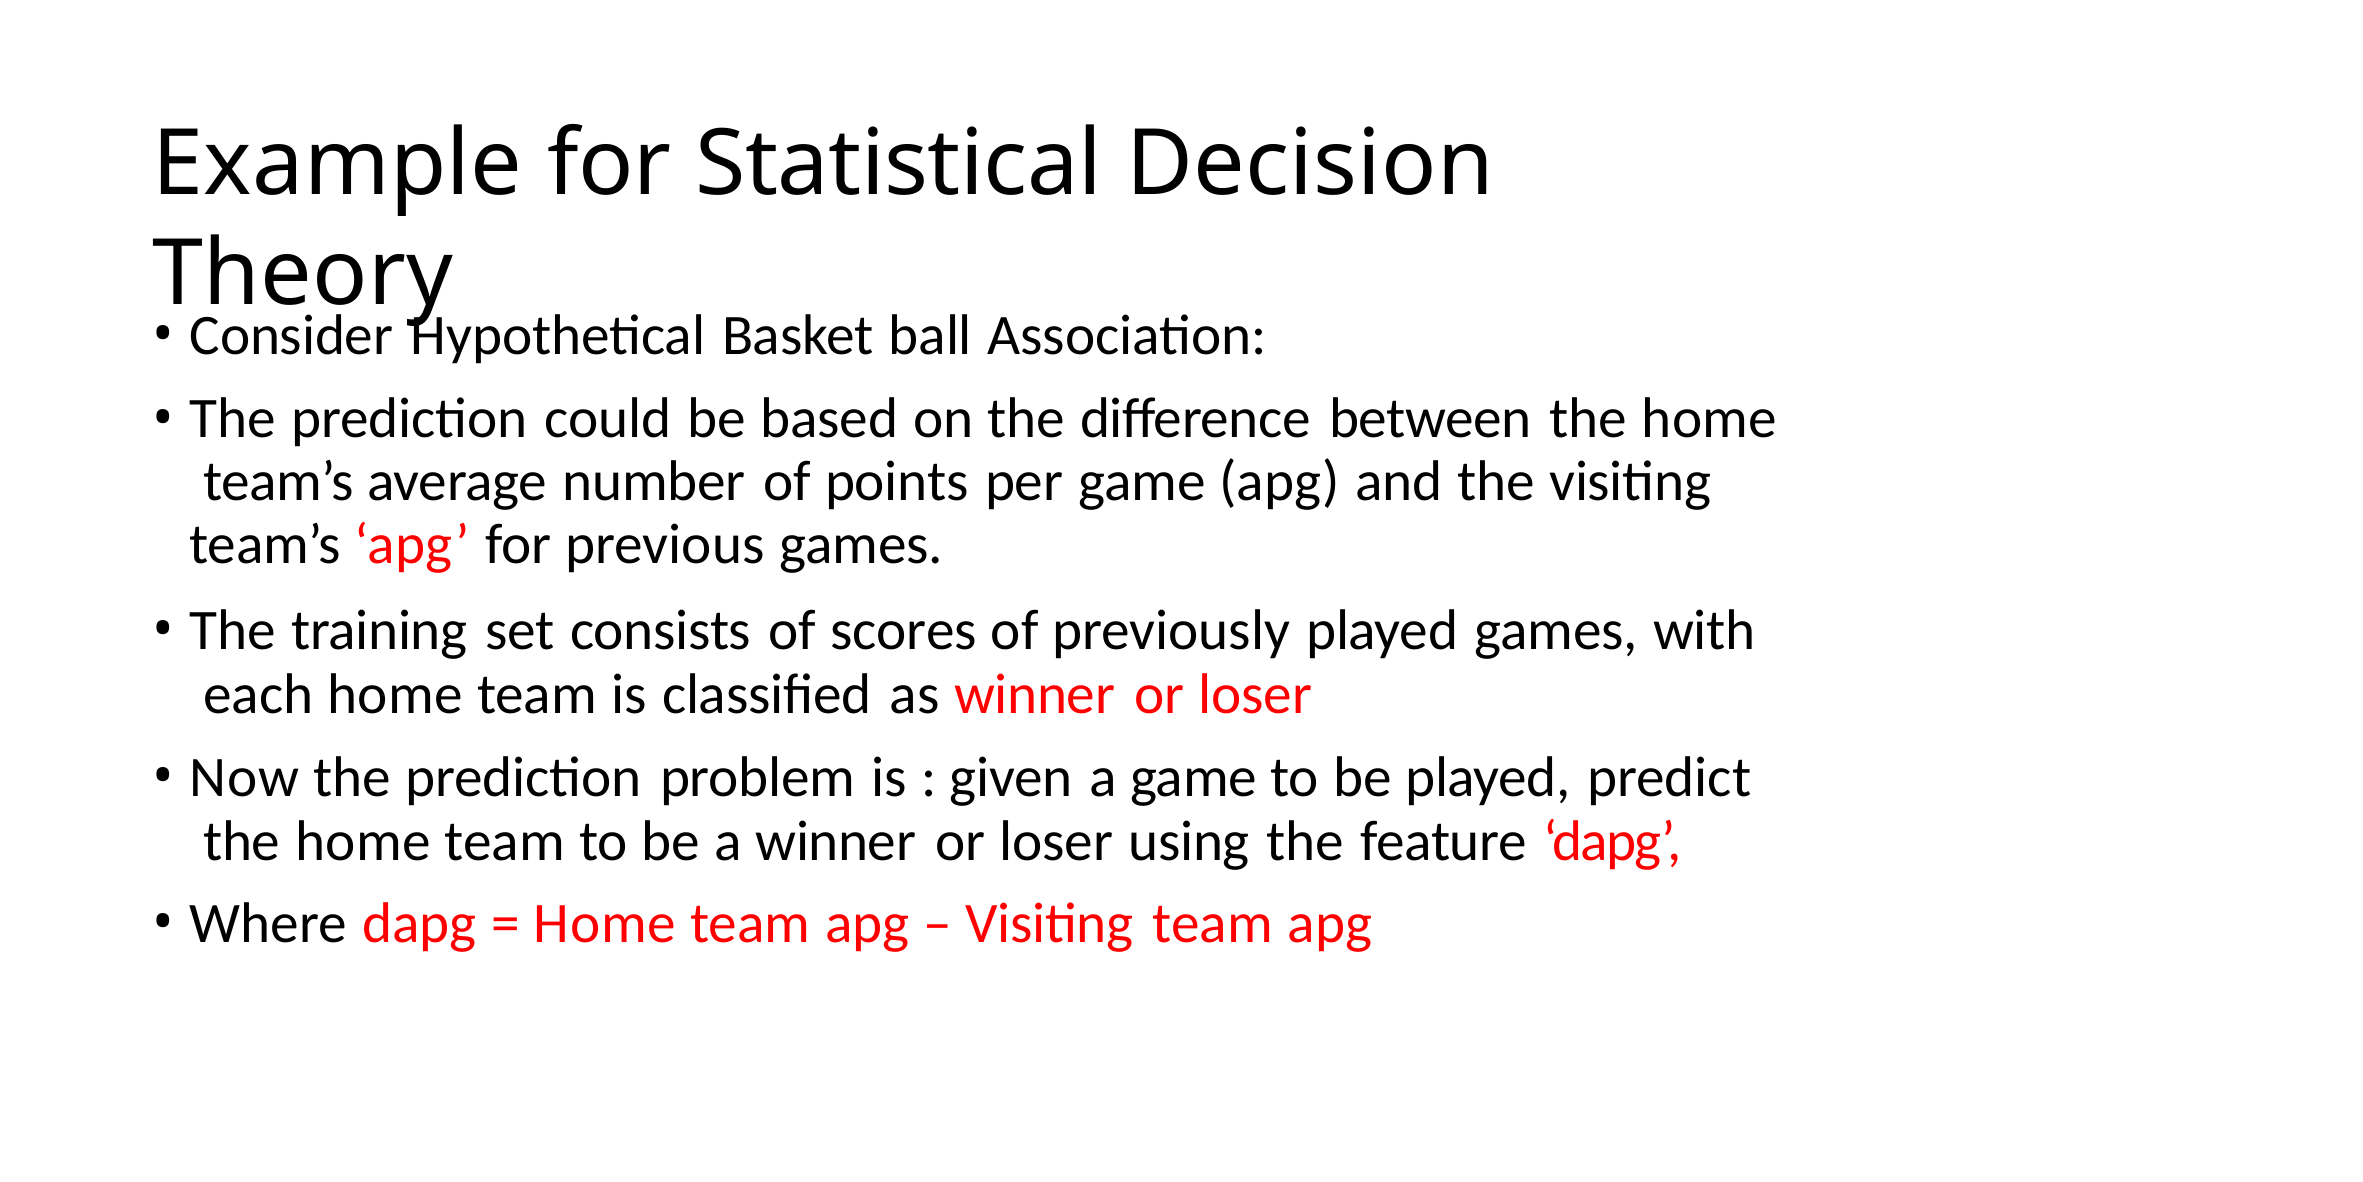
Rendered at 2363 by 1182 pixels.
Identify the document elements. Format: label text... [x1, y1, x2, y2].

text_box Consider Hypothetical Basket ball Association: The prediction could be based on the difference between the home team’s average number of points per game (apg) and the visiting team’s ‘apg’ for previous games. The training set consists of scores of previously played games, with each home team is classified as winner or loser Now the prediction problem is : given a game to be played, predict the home team to be a winner or loser using the feature ‘dapg’, Where dapg = Home team apg – Visiting team apg [150, 279, 1789, 954]
title Example for Statistical Decision Theory [150, 99, 1575, 279]
